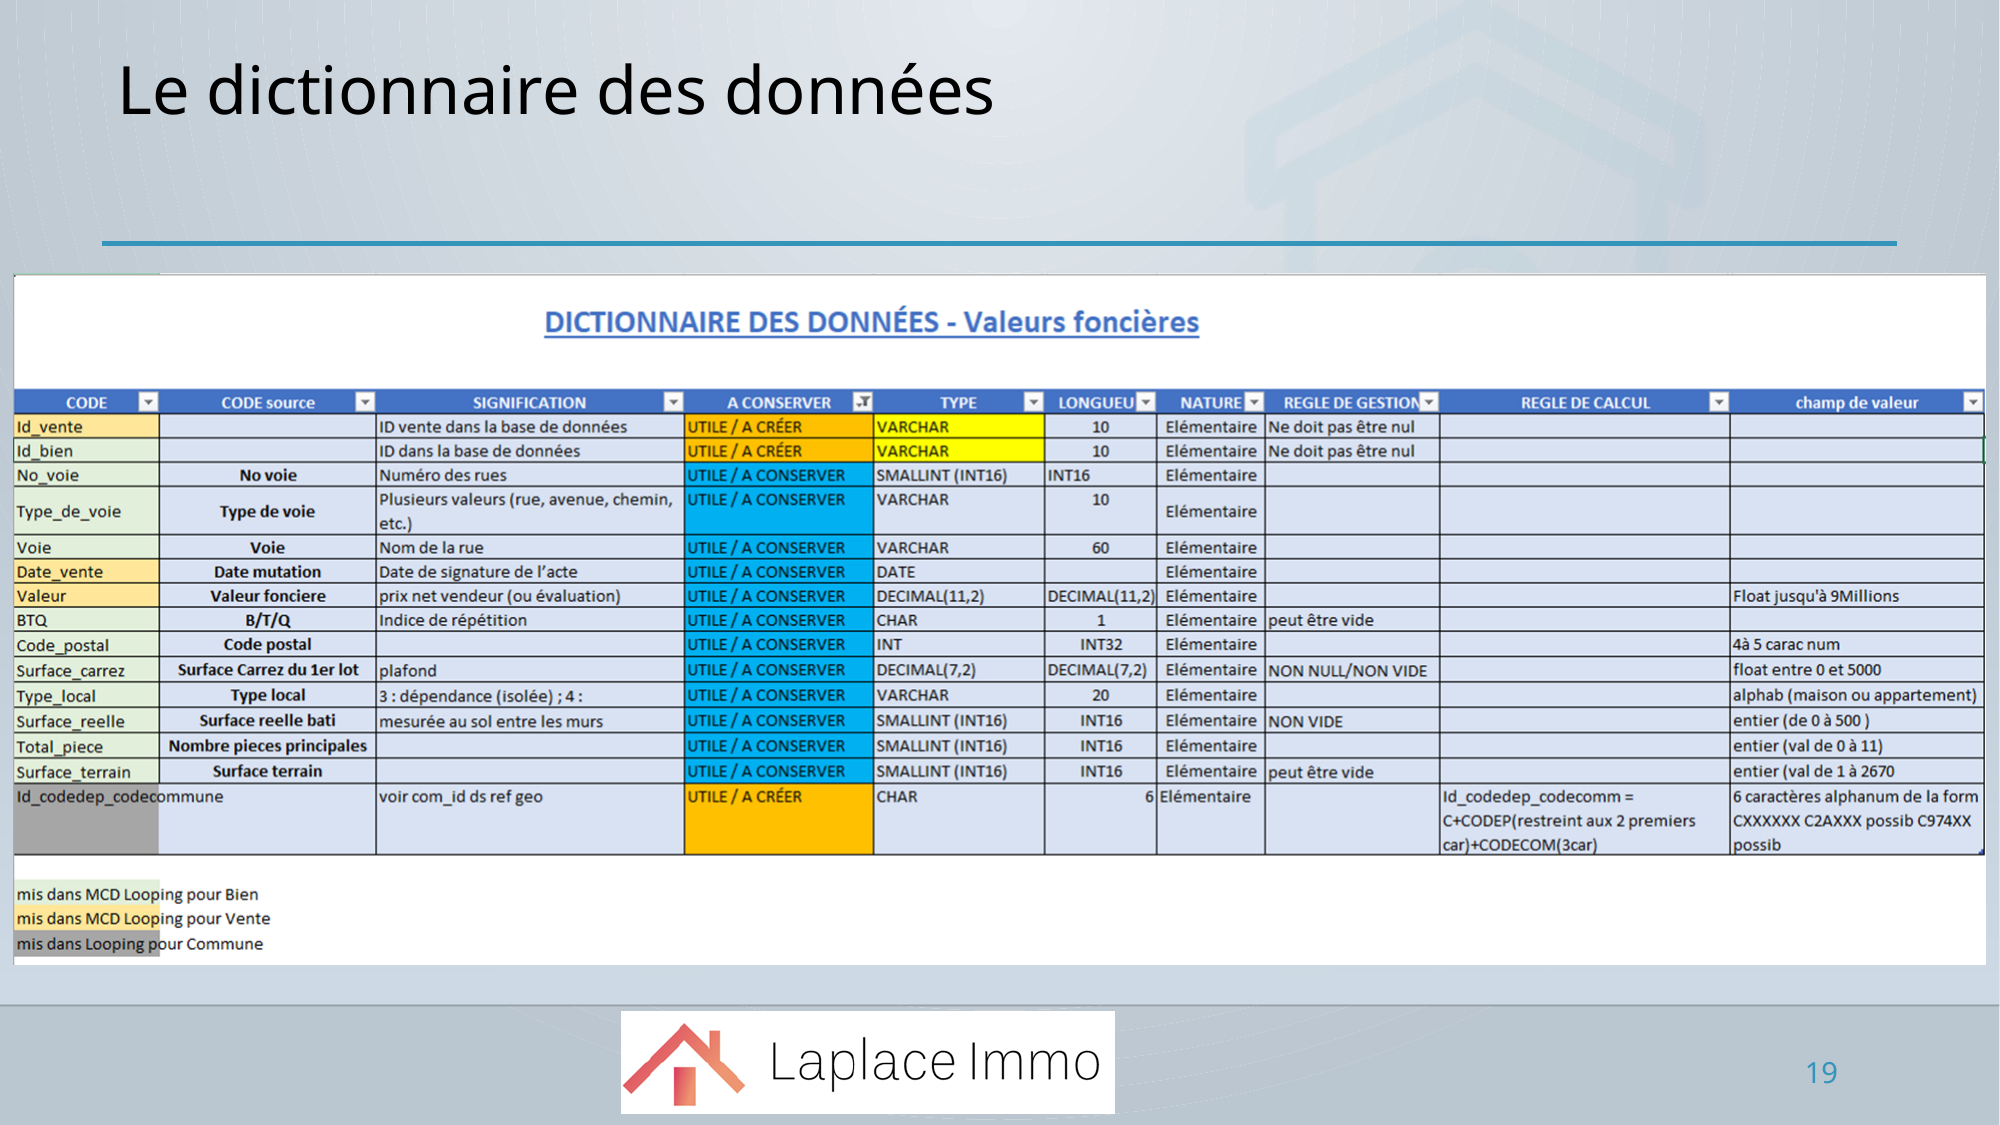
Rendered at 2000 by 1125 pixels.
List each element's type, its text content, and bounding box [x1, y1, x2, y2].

picture [621, 1011, 1115, 1114]
picture [13, 273, 1987, 965]
title Le dictionnaire des données [101, 49, 1898, 222]
slide_number 19 [1720, 1046, 1854, 1114]
